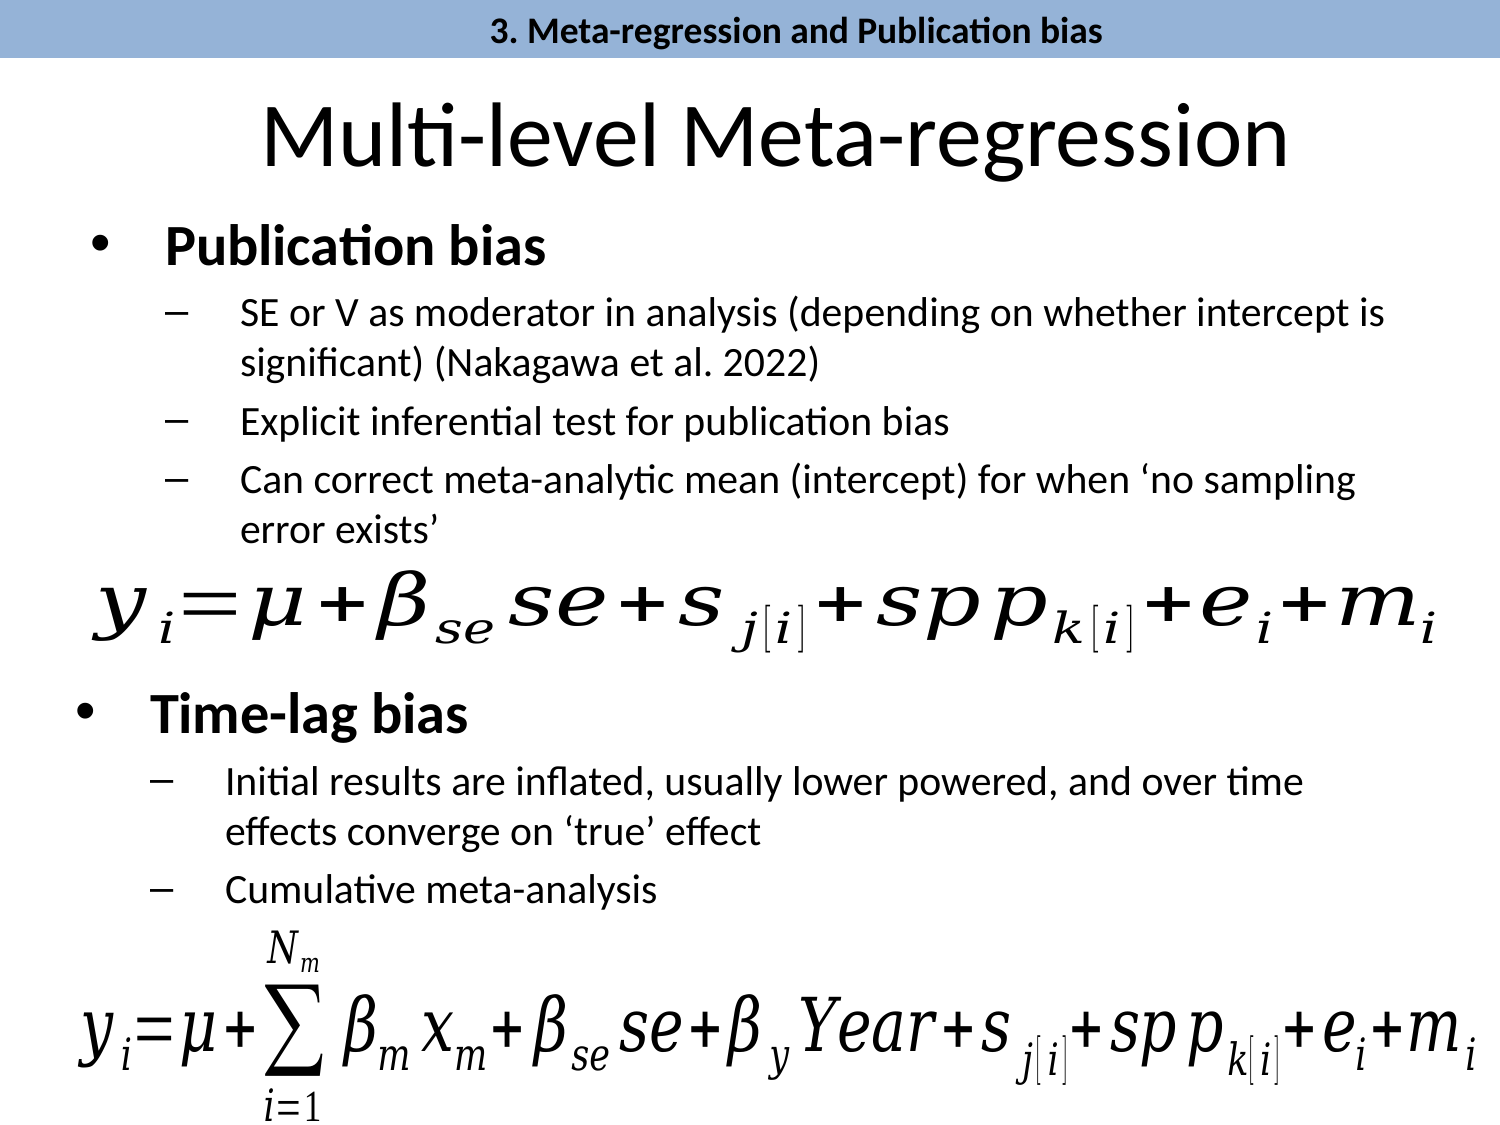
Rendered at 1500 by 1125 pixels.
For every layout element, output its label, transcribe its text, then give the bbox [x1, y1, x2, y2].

list Time-lag bias Initial results are inflated, usually lower powered, and over time effects converge on ‘true’ effect Cumulative meta-analysis [59, 667, 1441, 939]
text_box Publication bias SE or V as moderator in analysis (depending on whether intercept is significant) (Nakagawa et al. 2022) Explicit inferential test for publication bias Can correct meta-analytic mean (intercept) for when ‘no sampling error exists’ [75, 199, 1456, 558]
text_box 3. Meta-regression and Publication bias [0, 0, 1500, 58]
text_box Multi-level Meta-regression [229, 36, 1323, 199]
